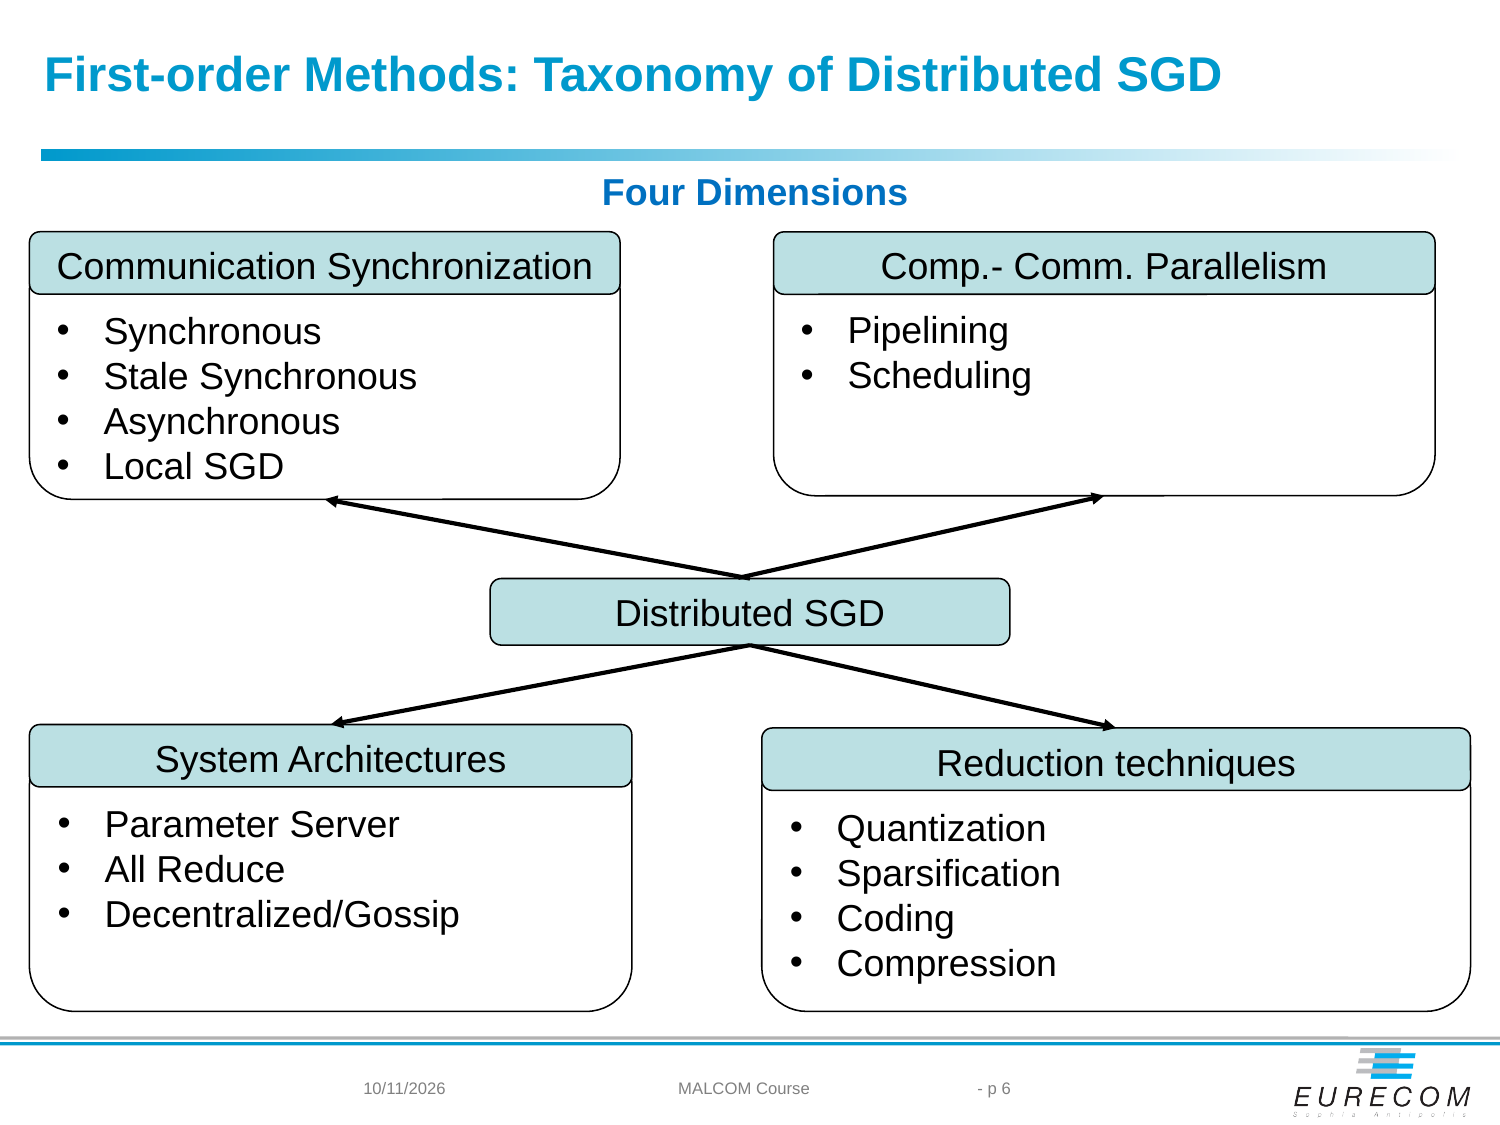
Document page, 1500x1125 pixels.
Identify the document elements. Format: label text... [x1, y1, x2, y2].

text_box First-order Methods: Taxonomy of Distributed SGD [29, 35, 1436, 142]
text_box Four Dimensions [0, 160, 1483, 268]
text_box Distributed SGD [490, 586, 1010, 643]
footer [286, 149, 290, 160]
text_box Synchronous Stale Synchronous Asynchronous Local SGD [29, 287, 621, 500]
text_box Parameter Server All Reduce Decentralized/Gossip [29, 780, 632, 1012]
footer MALCOM Course [537, 1070, 951, 1103]
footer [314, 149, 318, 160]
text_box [749, 644, 1117, 729]
text_box Quantization Sparsification Coding Compression [761, 784, 1471, 1012]
slide_number - p 6 [962, 1070, 1081, 1103]
picture [1293, 1048, 1477, 1118]
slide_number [348, 1070, 526, 1103]
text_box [324, 498, 733, 579]
text_box Pipelining Scheduling [773, 287, 1436, 496]
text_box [330, 644, 748, 725]
text_box System Architectures [29, 724, 632, 787]
text_box Comp.- Comm. Parallelism [773, 231, 1436, 295]
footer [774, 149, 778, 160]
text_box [737, 495, 1105, 579]
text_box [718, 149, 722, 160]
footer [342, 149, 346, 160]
text_box Reduction techniques [761, 727, 1471, 791]
text_box Communication Synchronization [29, 231, 621, 295]
